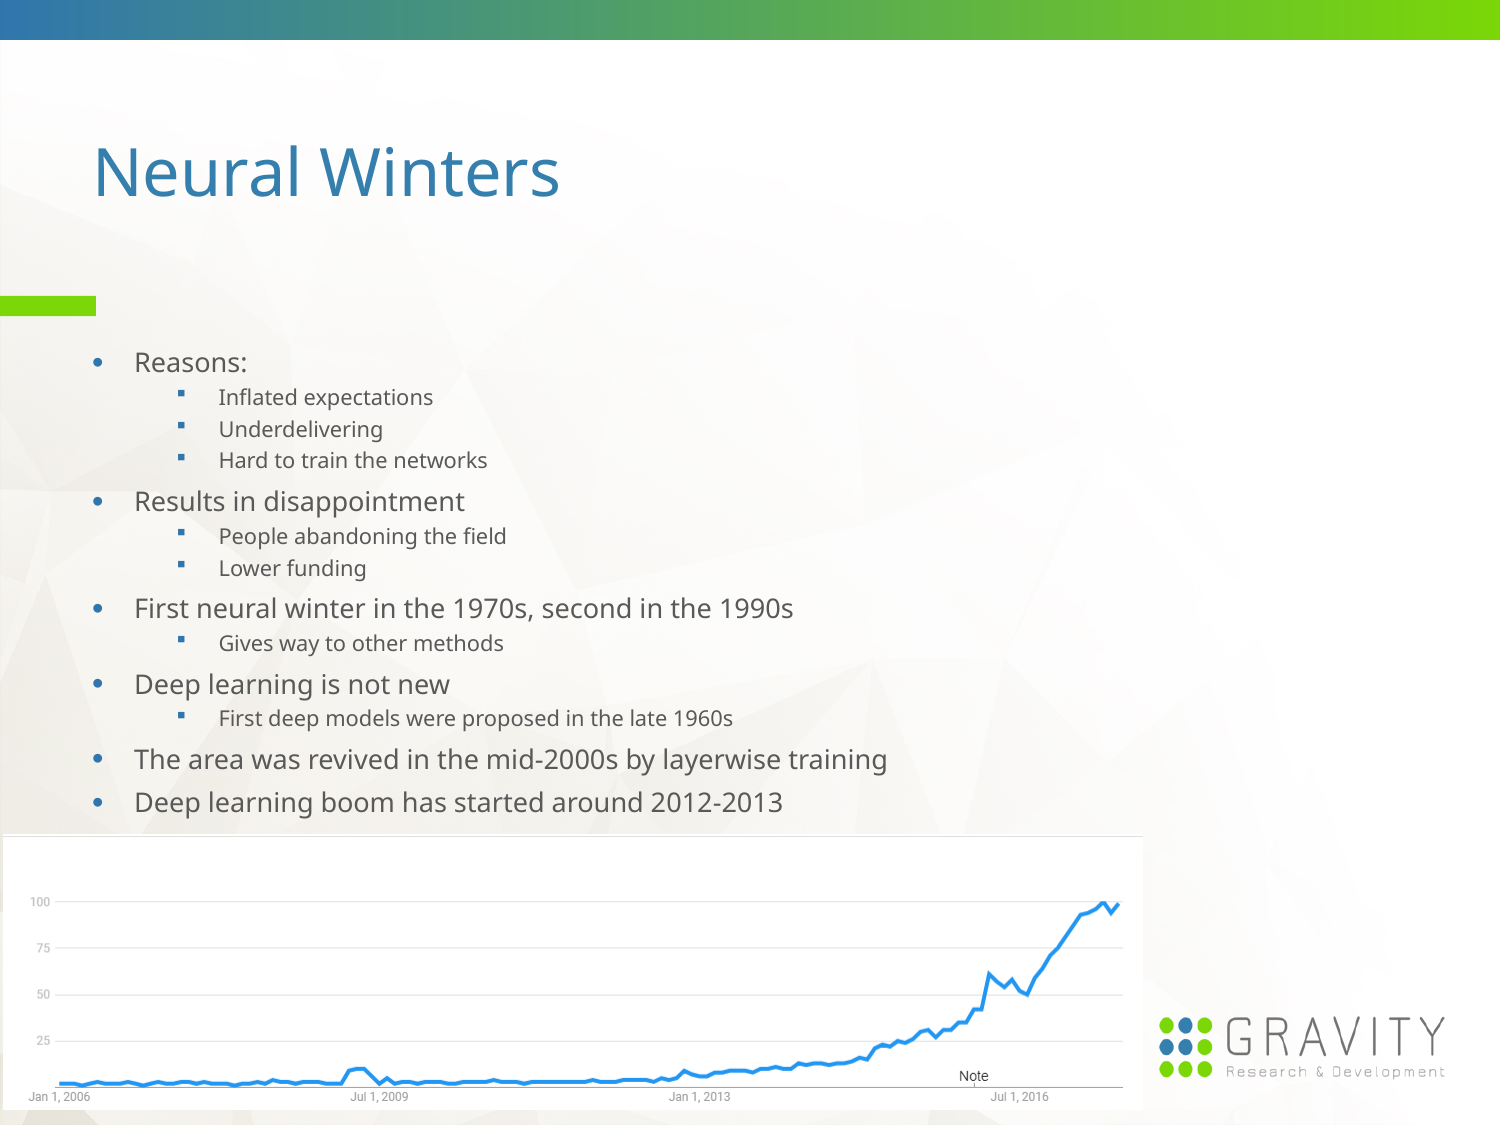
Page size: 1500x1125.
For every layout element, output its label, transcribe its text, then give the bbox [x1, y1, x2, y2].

title Neural Winters [76, 84, 1424, 266]
picture [0, 40, 1500, 1125]
list Reasons: Inflated expectations Underdelivering Hard to train the networks Results in disappointment People abandoning the field Lower funding First neural winter in the 1970s, second in the 1990s Gives way to other methods Deep learning is not new First deep models were proposed in the late 1960s The area was revived in the mid-2000s by layerwise training Deep learning boom has started around 2012-2013 [76, 337, 1424, 835]
